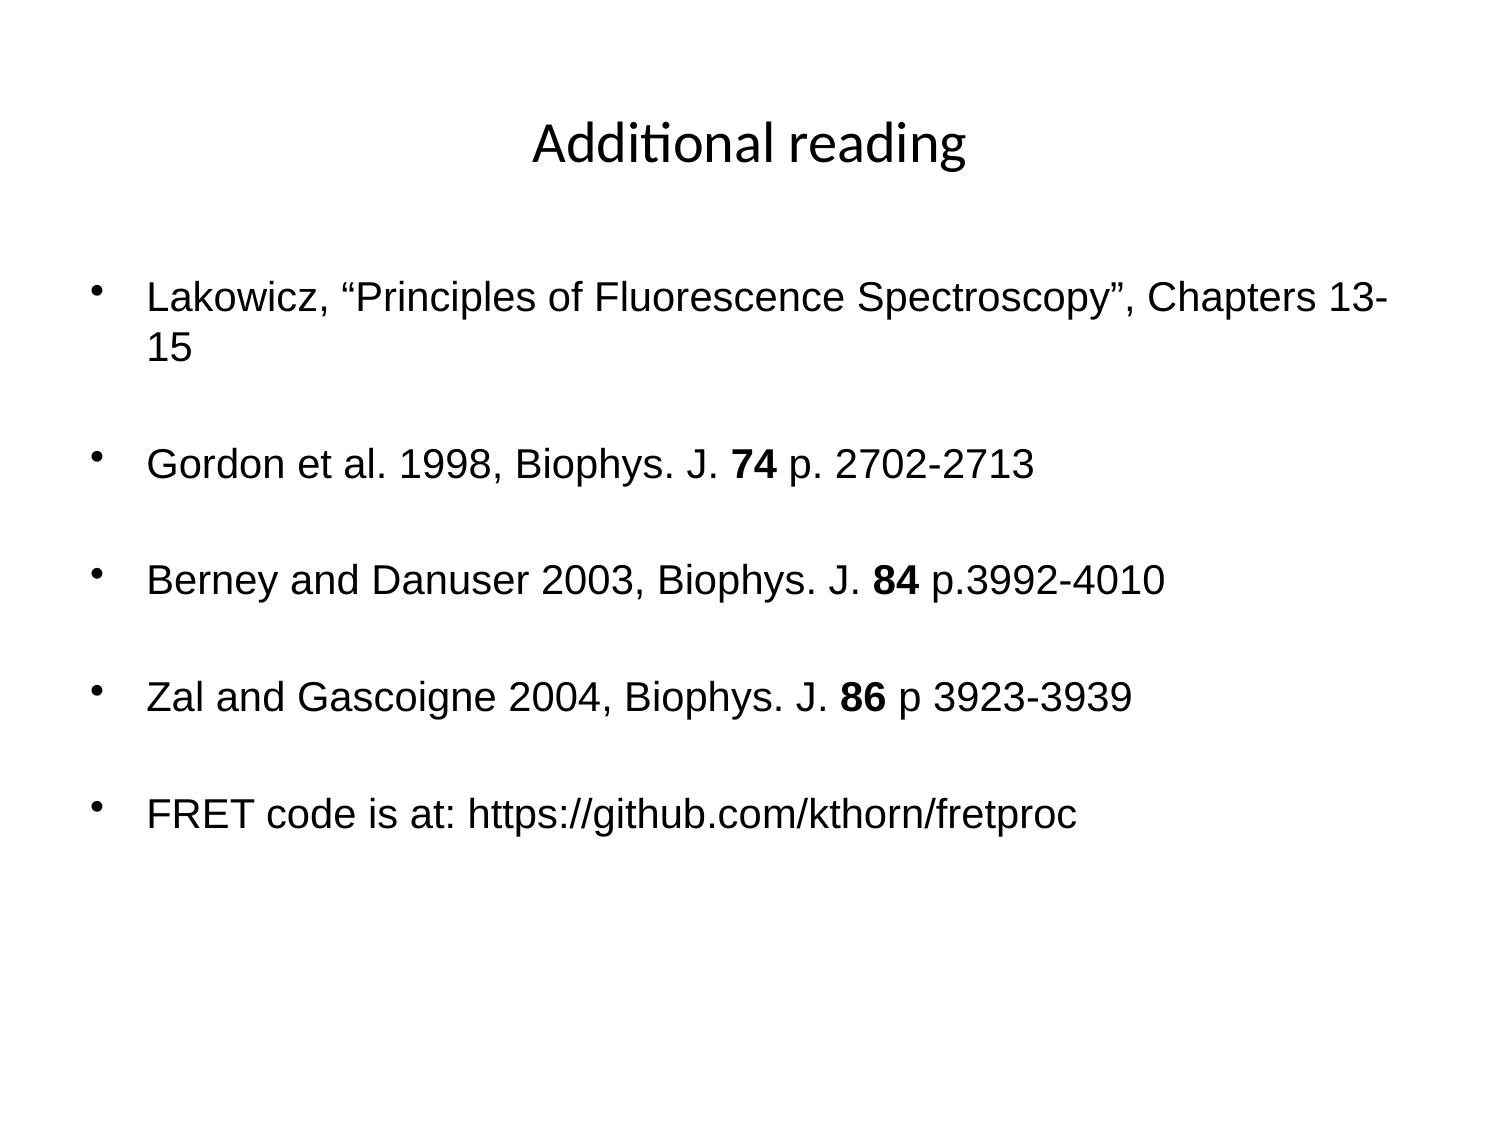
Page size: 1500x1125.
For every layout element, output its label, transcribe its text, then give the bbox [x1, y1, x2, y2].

title Additional reading [74, 44, 1426, 233]
list Lakowicz, “Principles of Fluorescence Spectroscopy”, Chapters 13-15 Gordon et al. 1998, Biophys. J. 74 p. 2702-2713 Berney and Danuser 2003, Biophys. J. 84 p.3992-4010 Zal and Gascoigne 2004, Biophys. J. 86 p 3923-3939 FRET code is at: https://github.com/kthorn/fretproc [74, 262, 1426, 1063]
